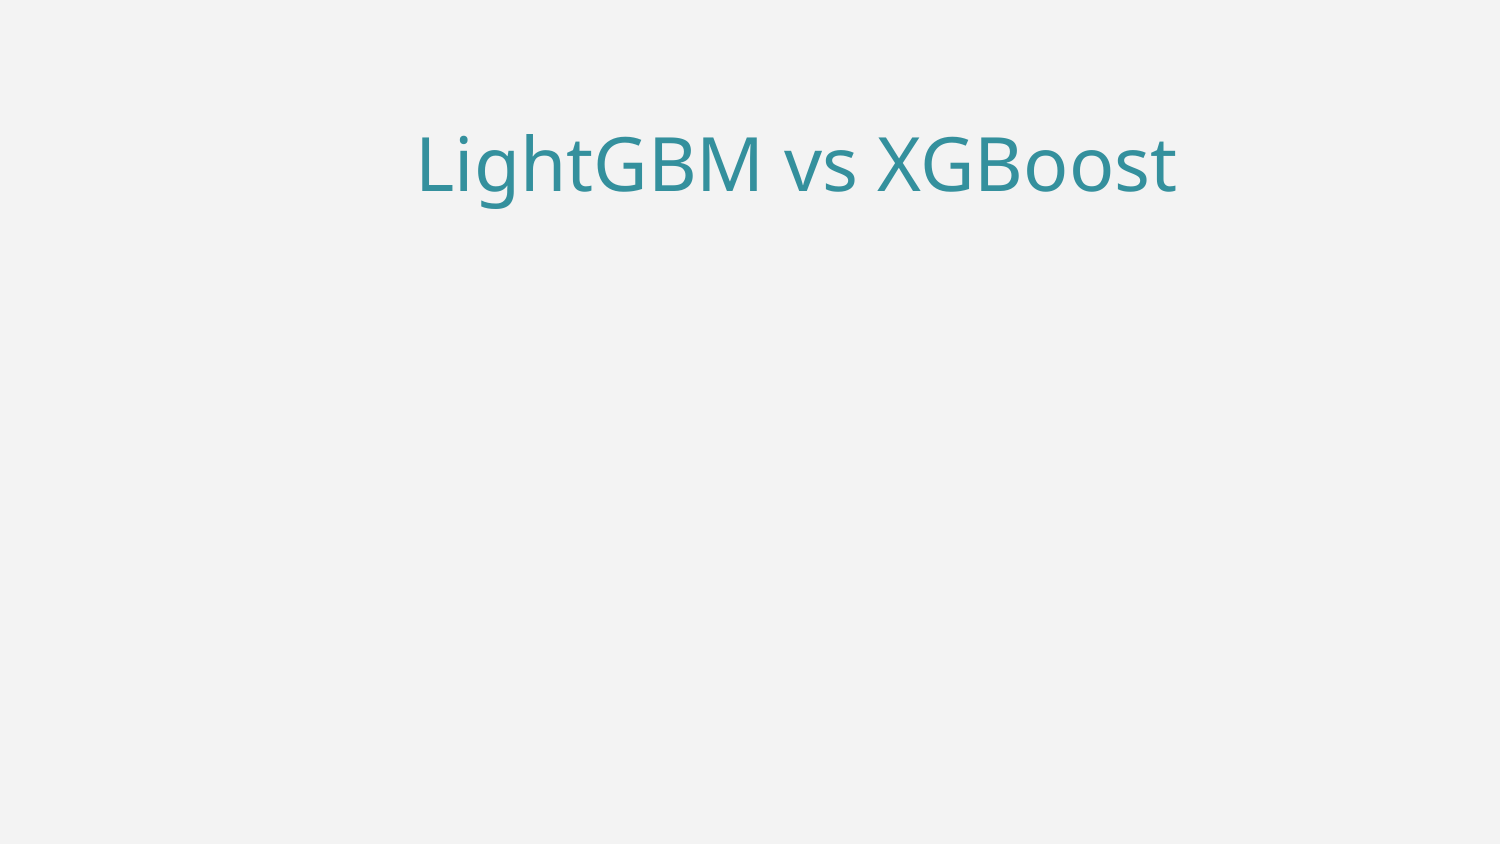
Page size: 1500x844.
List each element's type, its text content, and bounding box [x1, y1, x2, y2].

text_box LightGBM vs XGBoost [331, 101, 1263, 204]
